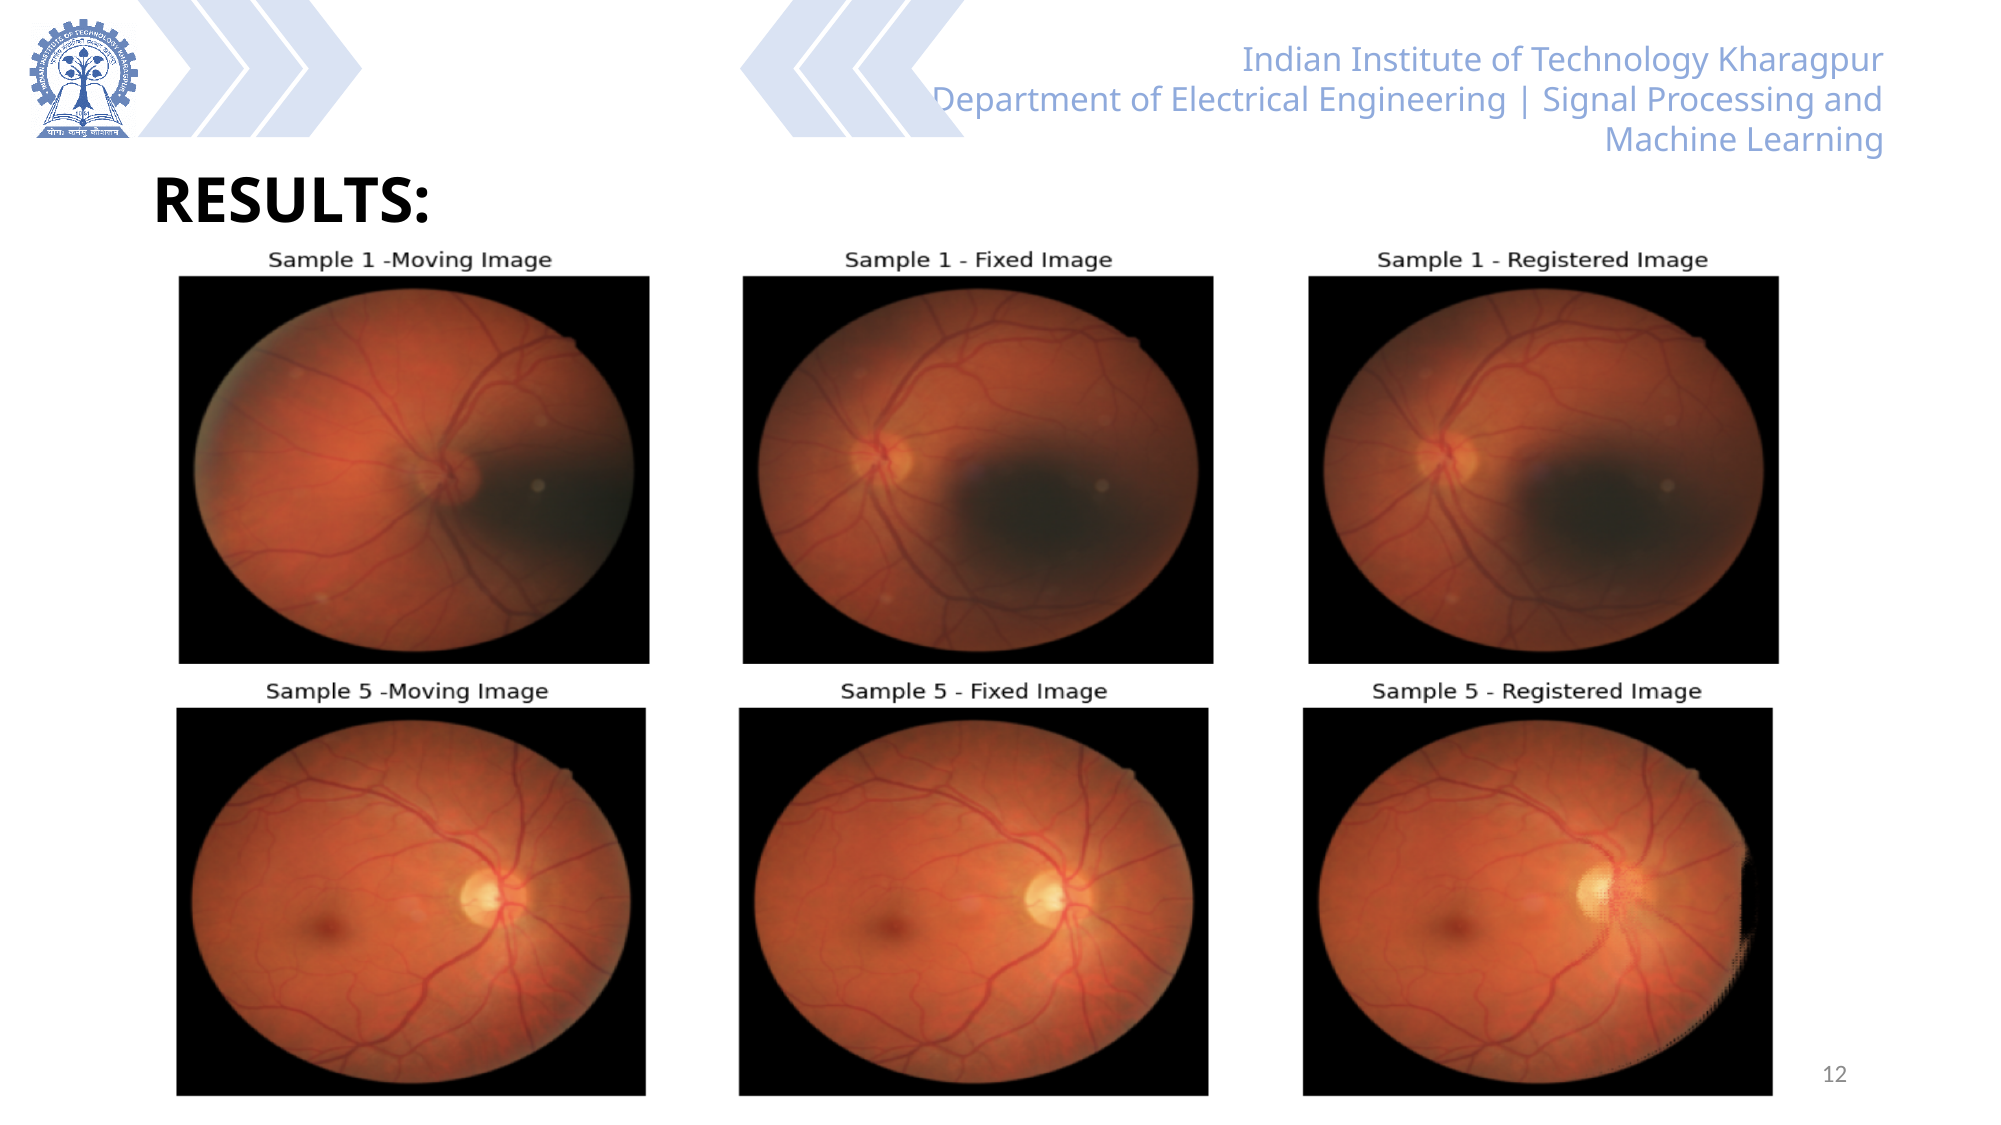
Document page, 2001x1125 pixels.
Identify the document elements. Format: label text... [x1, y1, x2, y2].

slide_number 11 [1780, 1042, 1863, 1103]
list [173, 243, 1780, 664]
title RESULTS: [137, 160, 1863, 244]
picture [173, 664, 1780, 1103]
